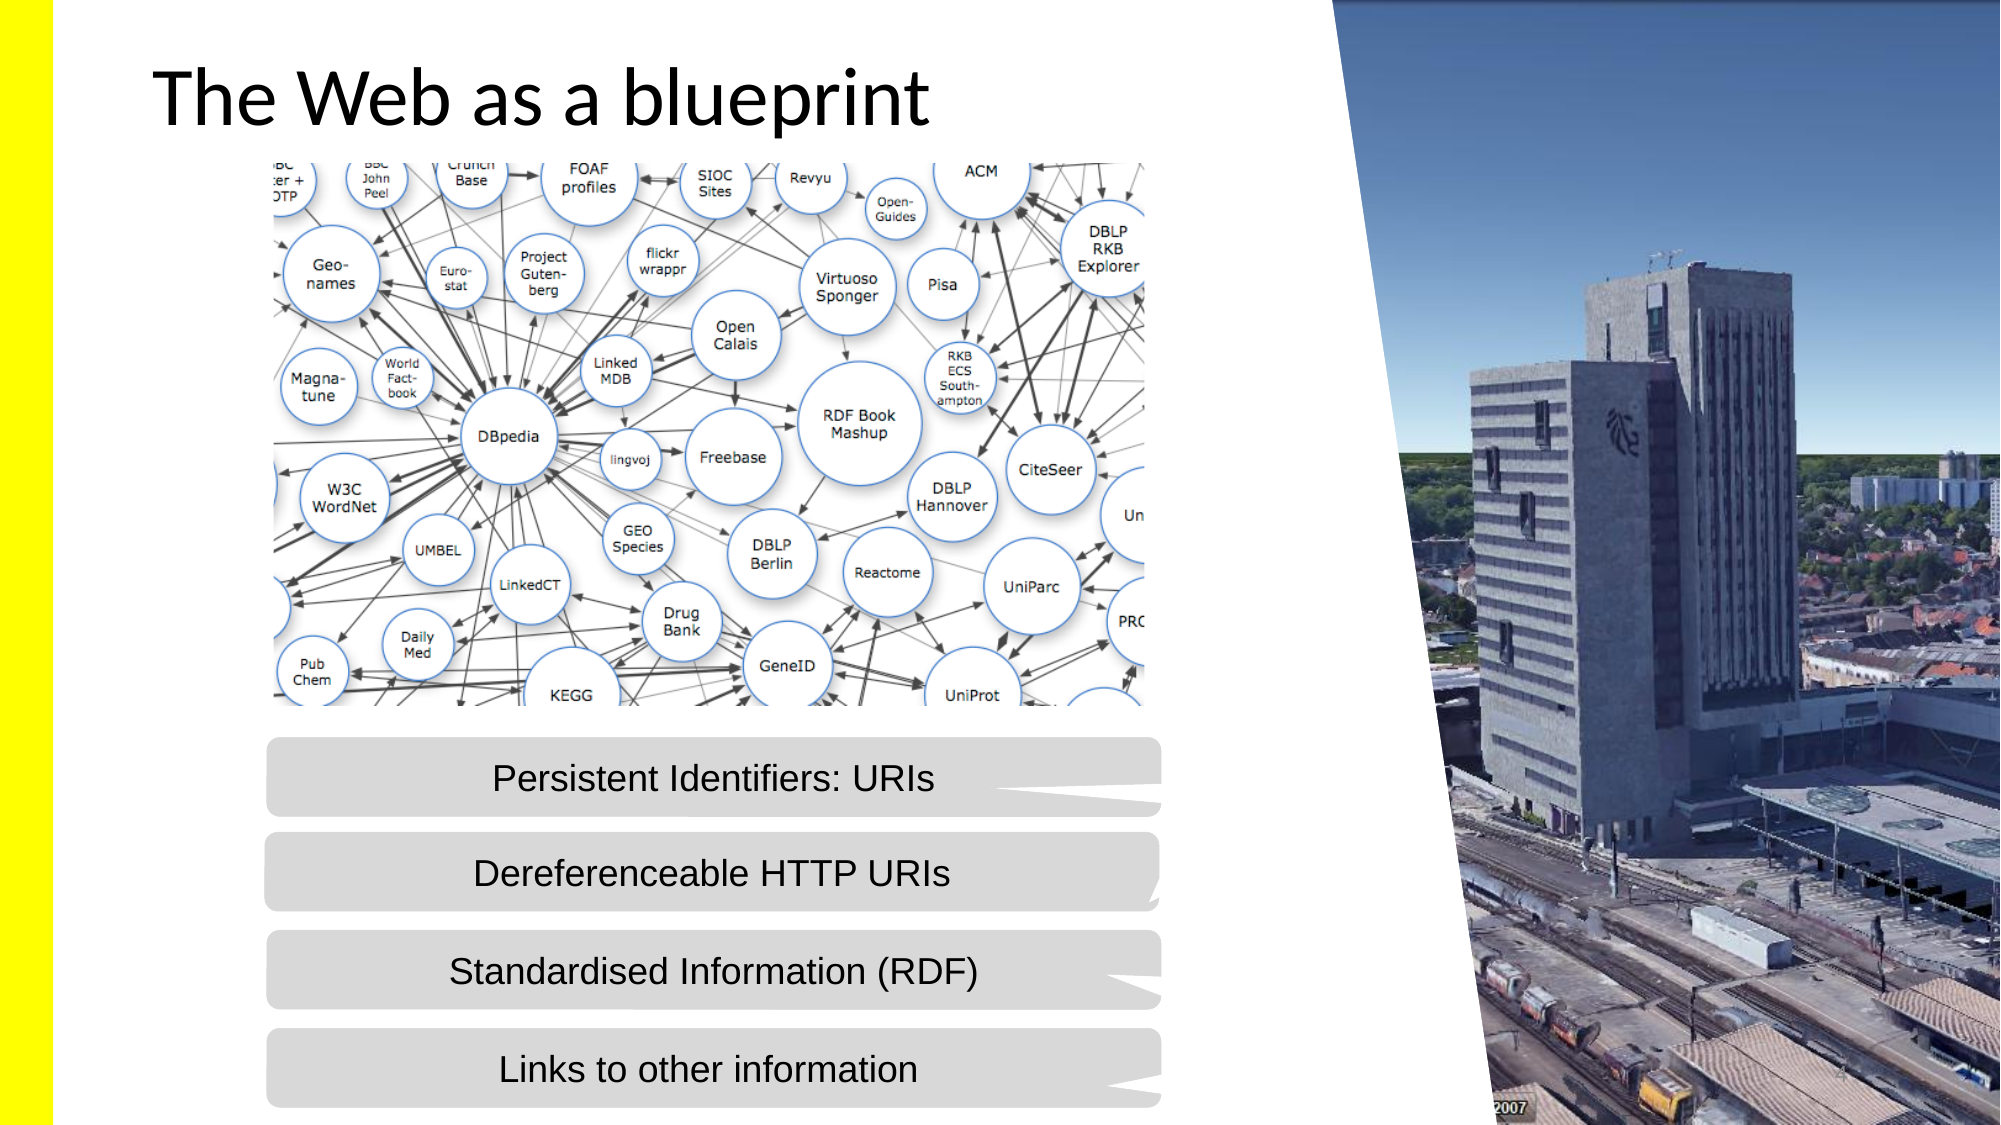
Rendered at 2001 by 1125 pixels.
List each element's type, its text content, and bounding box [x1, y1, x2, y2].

picture [273, 162, 1145, 706]
text_box Standardised Information (RDF) [264, 928, 933, 1012]
text_box The Web as a blueprint [137, 34, 933, 139]
text_box Persistent Identifiers: URIs [264, 735, 933, 819]
text_box Dereferenceable HTTP URIs [262, 830, 933, 914]
text_box Links to other information [264, 1026, 933, 1110]
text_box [938, 0, 2000, 1125]
